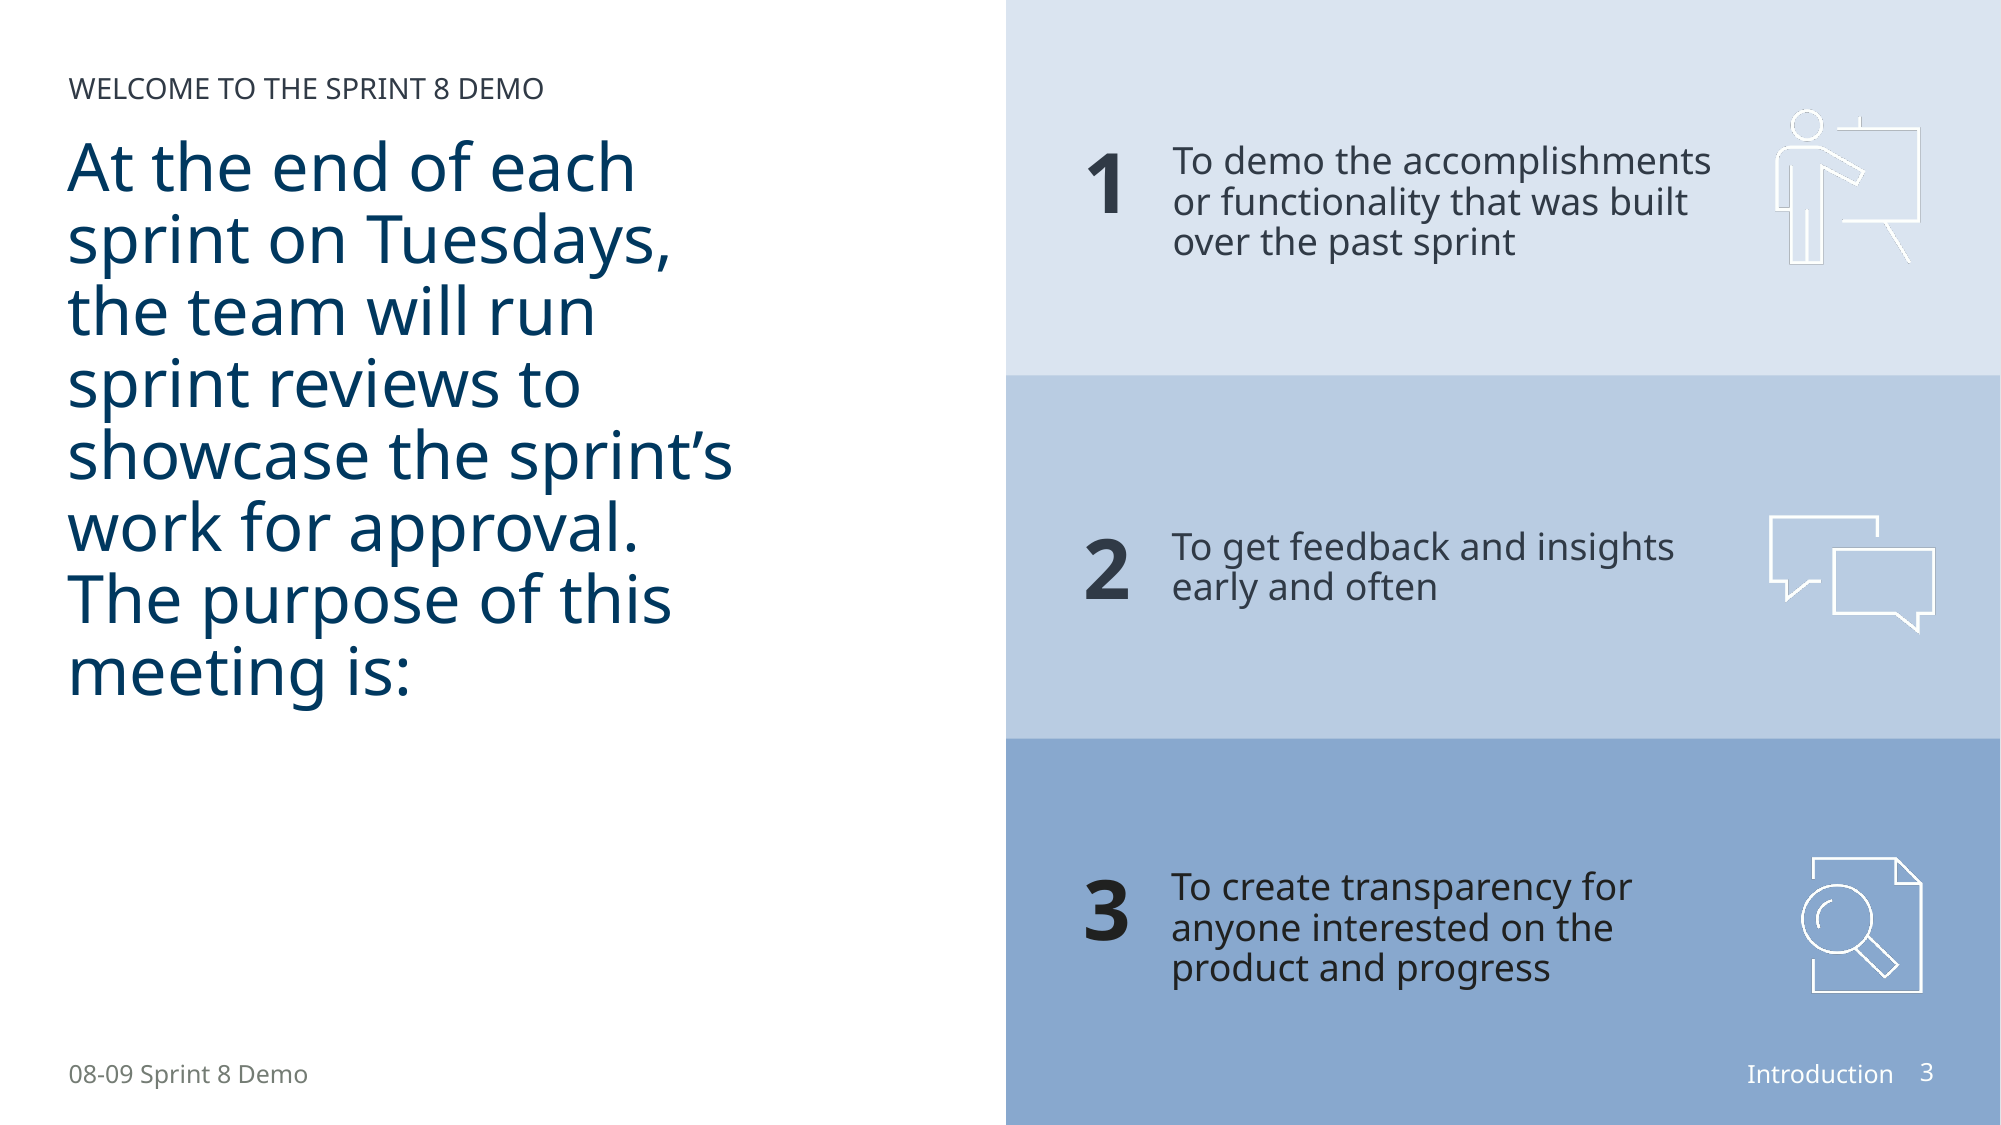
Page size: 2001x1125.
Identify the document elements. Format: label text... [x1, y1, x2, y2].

text_box WELCOME TO THE SPRINT 8 DEMO [53, 66, 751, 127]
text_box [1073, 868, 1691, 1018]
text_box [1073, 141, 1748, 362]
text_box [924, 0, 2000, 1125]
title At the end of each sprint on Tuesdays, the team will run sprint reviews to showcase the sprint’s work for approval. The purpose of this meeting is: [52, 126, 764, 741]
picture [1791, 856, 1932, 994]
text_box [1073, 527, 1711, 705]
picture [1767, 494, 1937, 654]
text_box 08-09 Sprint 8 Demo [68, 1051, 516, 1097]
picture [1768, 108, 1927, 265]
